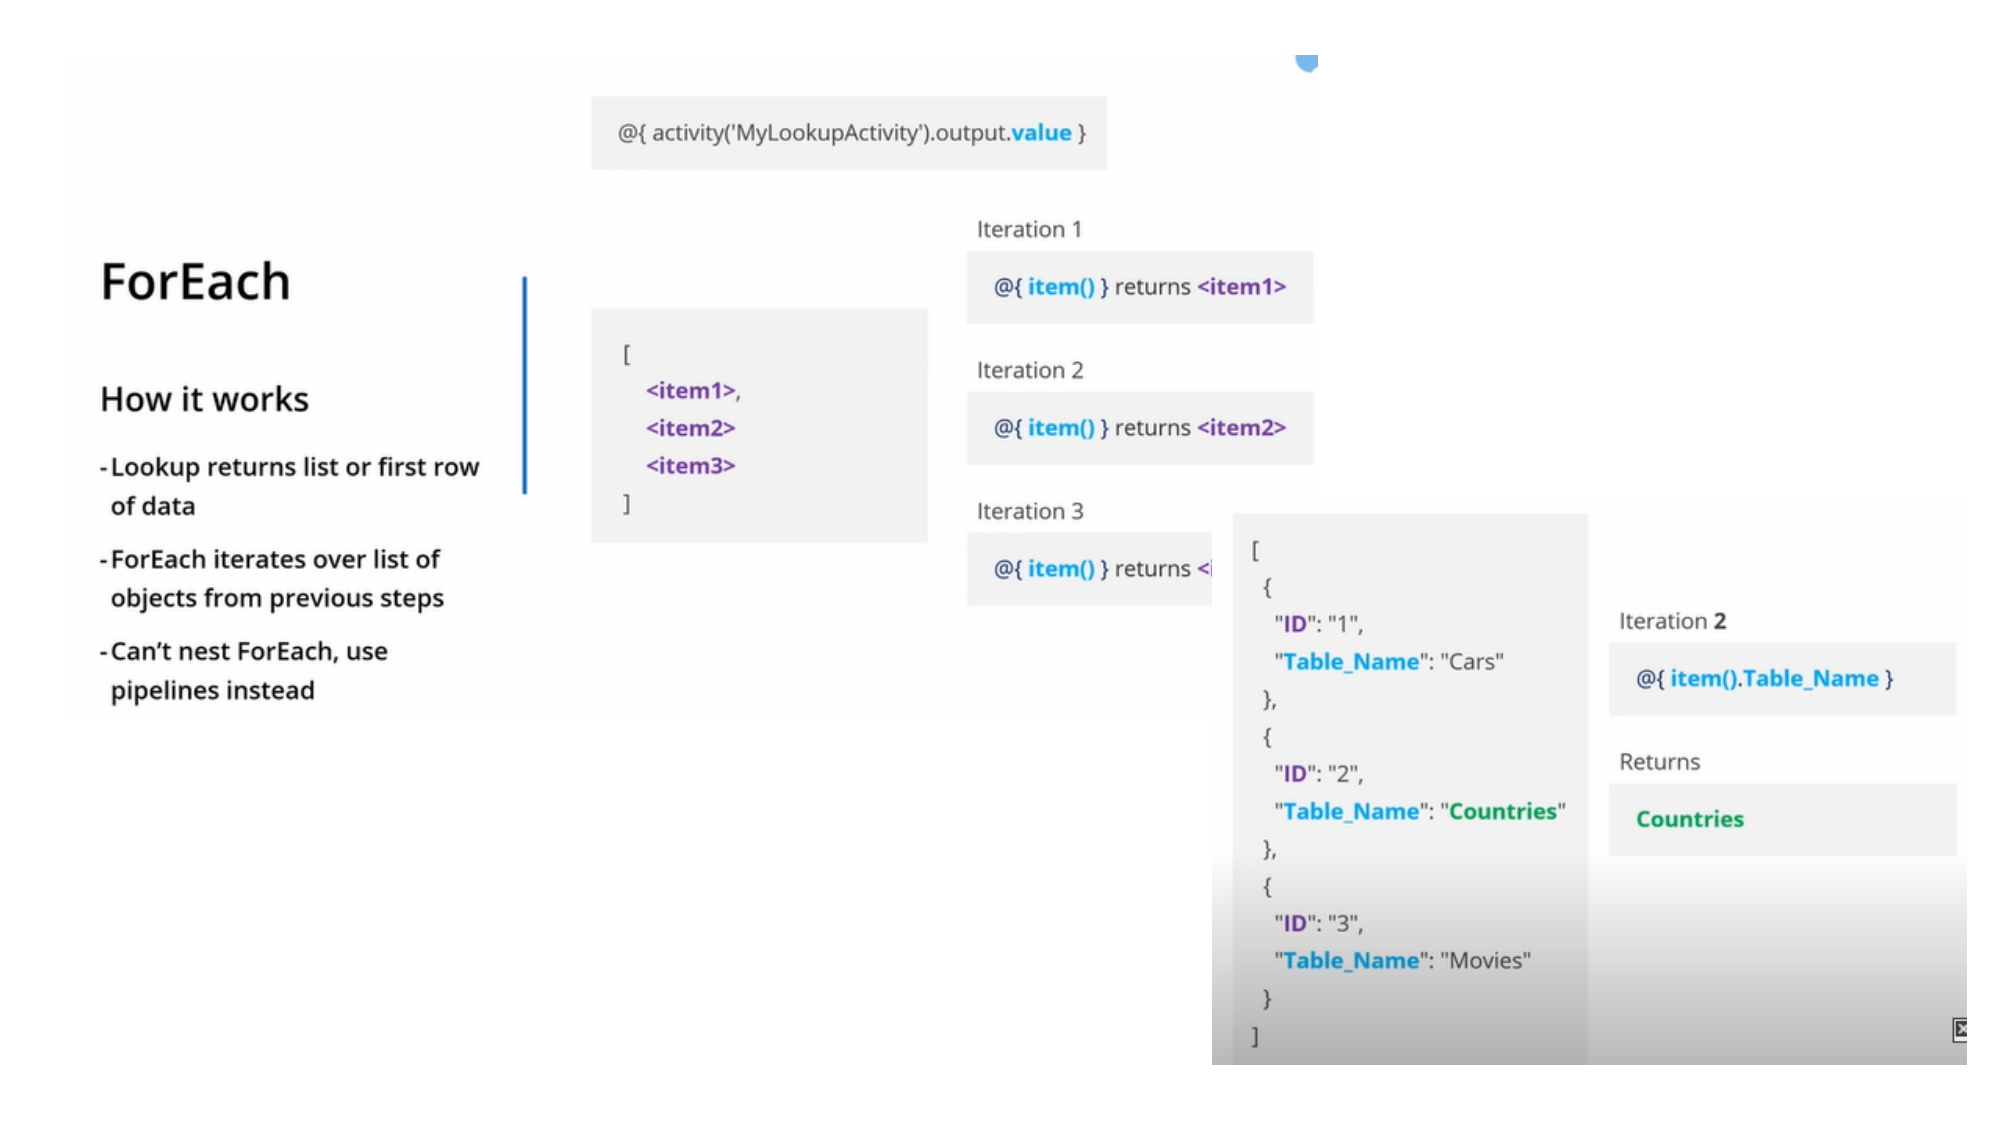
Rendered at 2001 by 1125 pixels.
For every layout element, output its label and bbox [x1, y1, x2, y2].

picture [65, 55, 1967, 1065]
